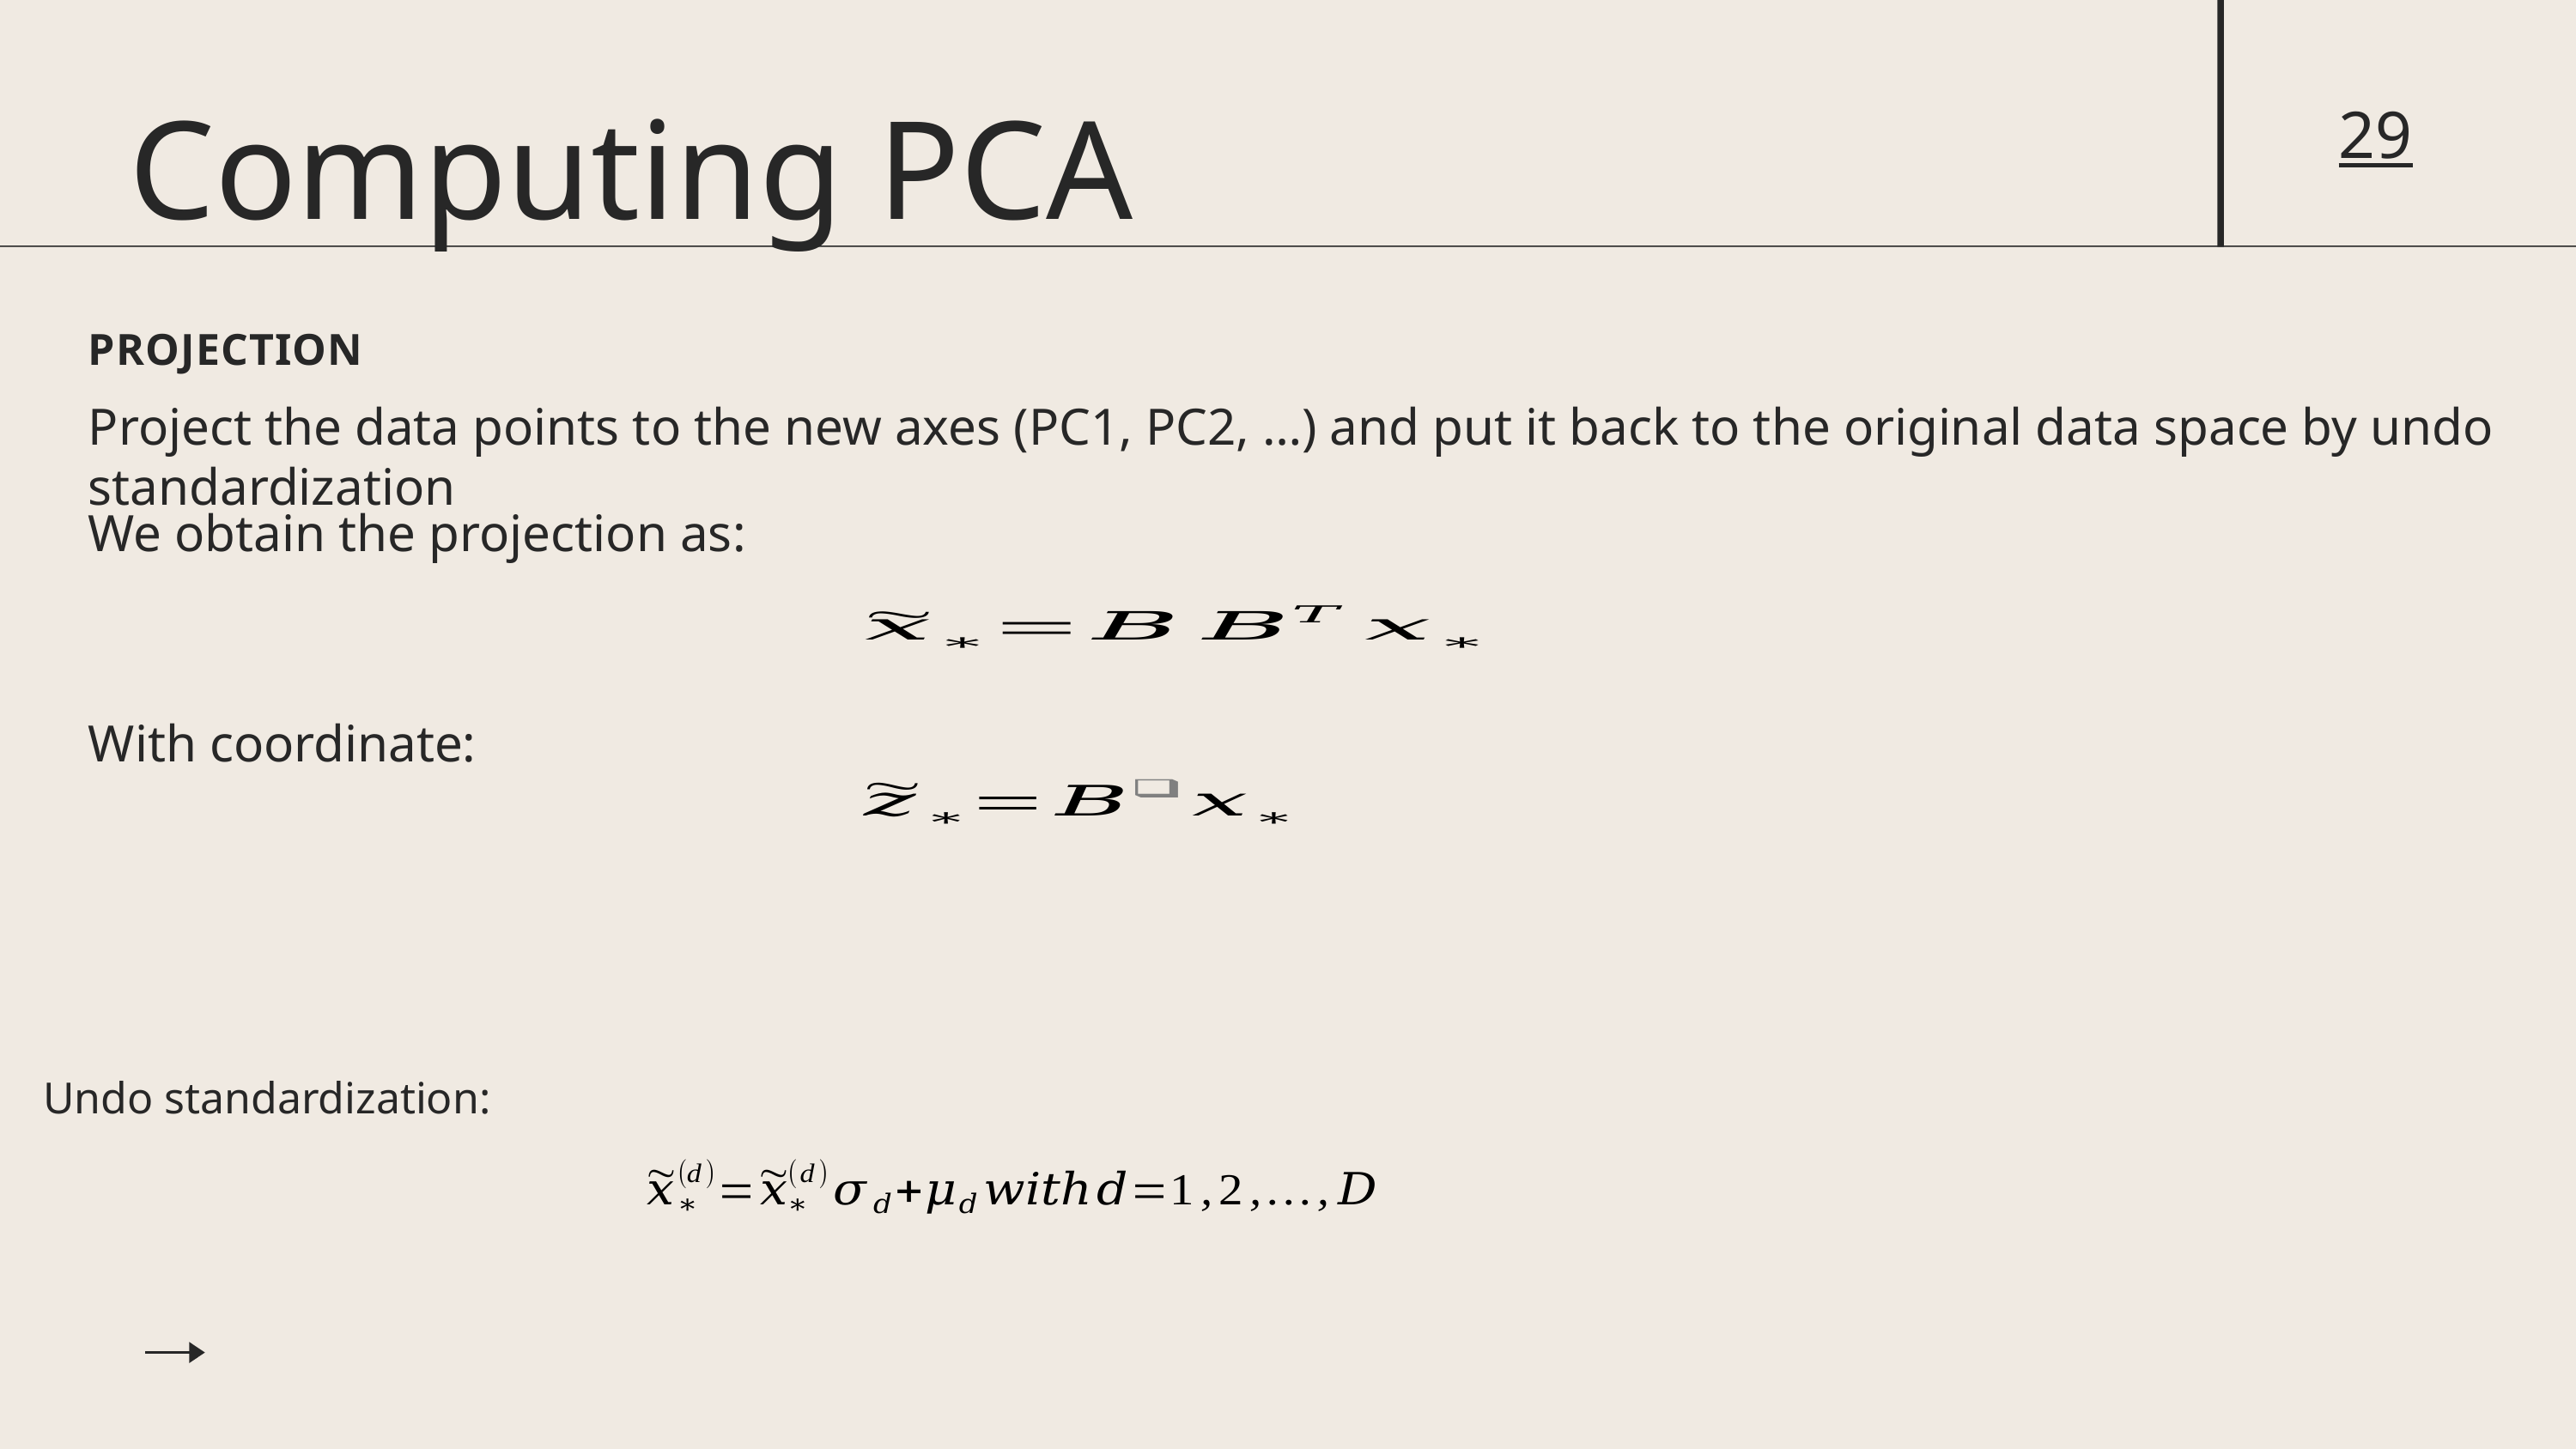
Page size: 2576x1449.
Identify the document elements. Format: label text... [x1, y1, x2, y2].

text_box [144, 1341, 205, 1364]
text_box Undo standardization: [42, 1002, 2267, 1123]
text_box Project the data points to the new axes (PC1, PC2, …) and put it back to the original data space by undo standardization [88, 395, 2509, 510]
text_box 29 [2296, 81, 2413, 172]
text_box PROJECTION [88, 298, 1597, 373]
text_box [2217, 0, 2224, 247]
text_box Computing PCA [128, 110, 1765, 247]
text_box We obtain the projection as: [88, 510, 2509, 562]
text_box With coordinate: [88, 711, 2509, 772]
